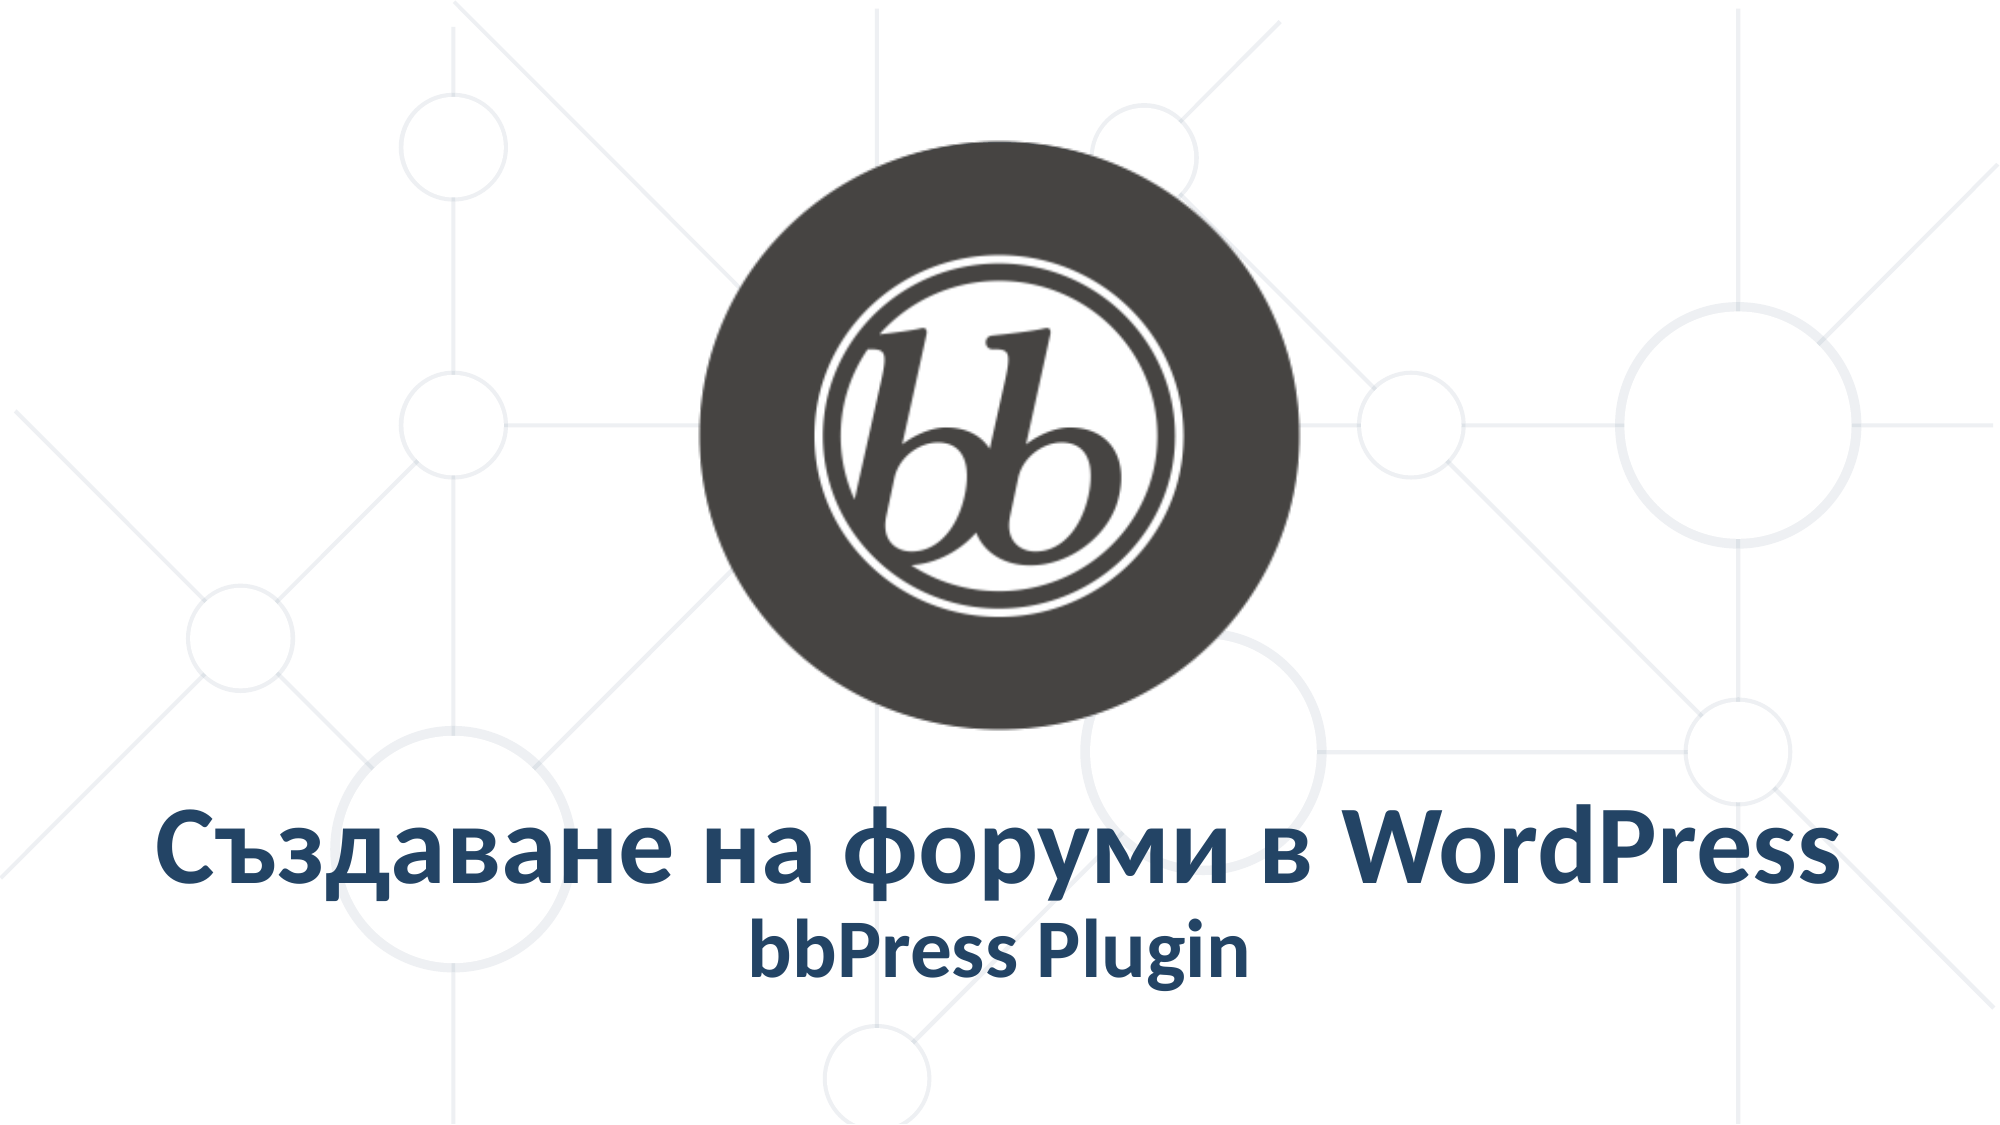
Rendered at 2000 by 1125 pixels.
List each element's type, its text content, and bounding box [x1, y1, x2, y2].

list Създаване на форуми в WordPress [100, 771, 1899, 898]
list bbPress Plugin [100, 900, 1899, 983]
picture [694, 137, 1305, 735]
